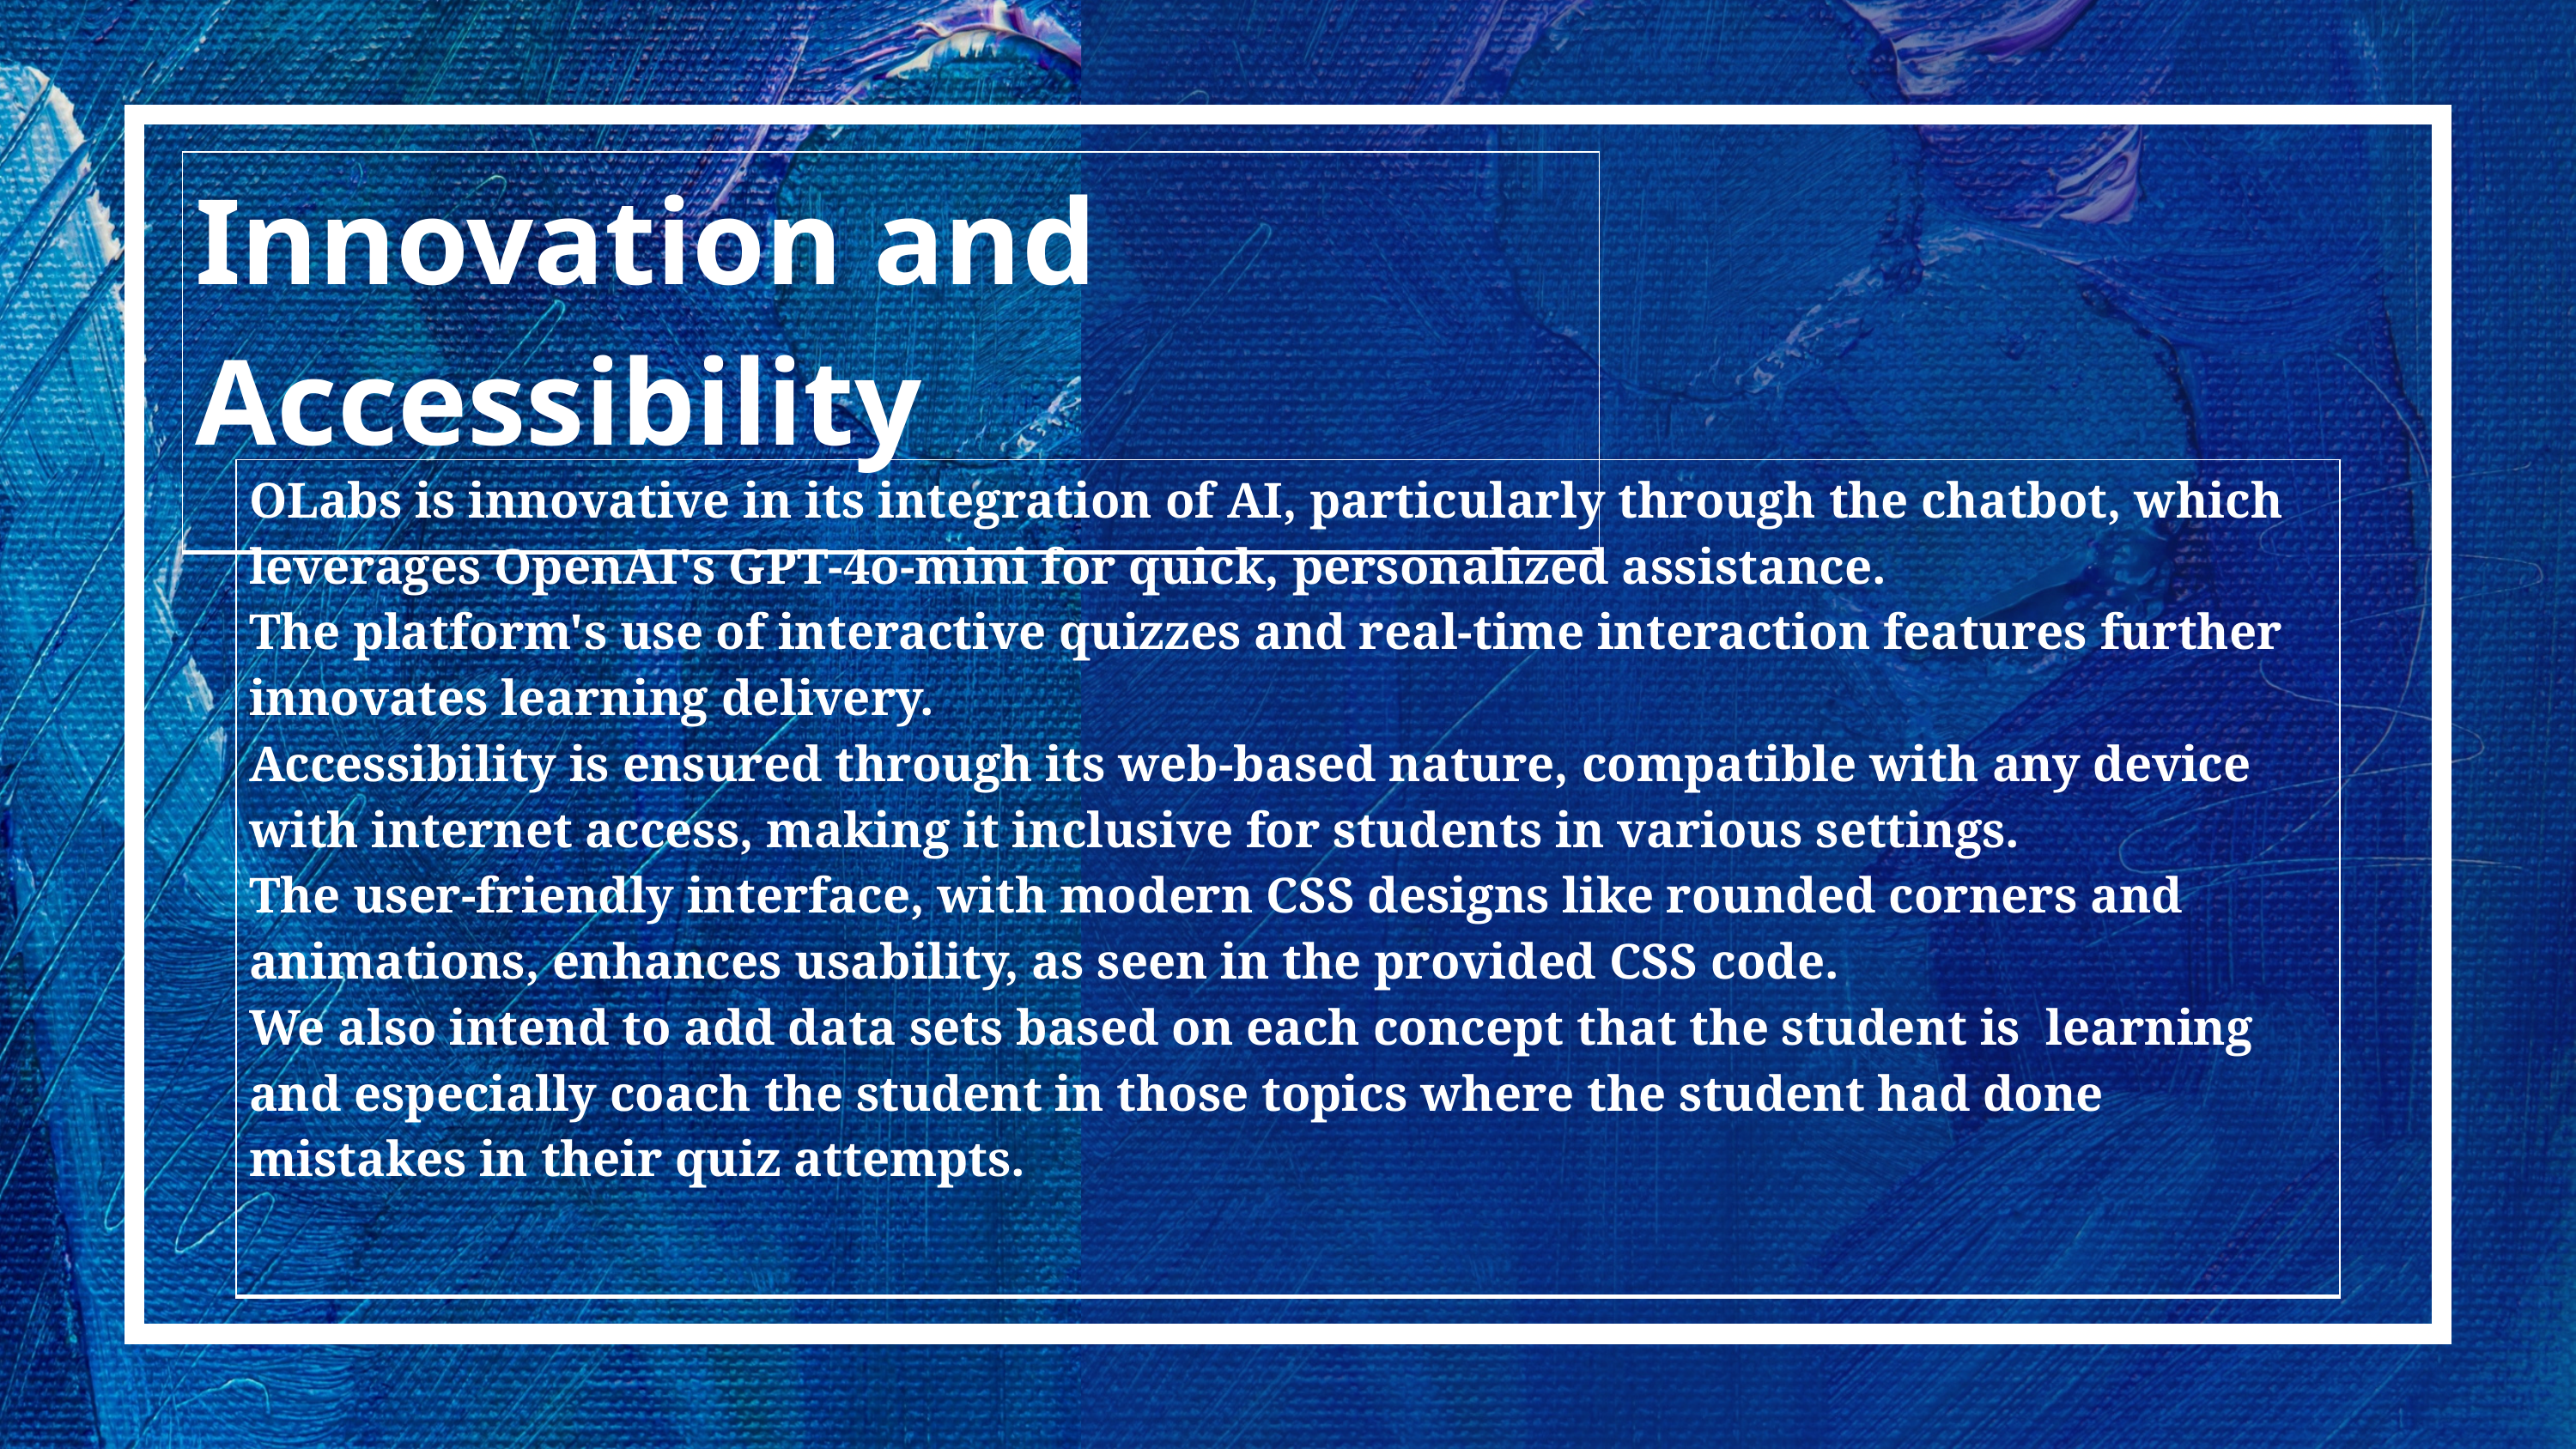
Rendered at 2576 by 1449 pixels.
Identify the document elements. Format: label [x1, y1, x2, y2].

text_box [1082, 0, 2576, 1449]
text_box [134, 114, 2442, 1335]
text_box [0, 0, 1082, 1449]
